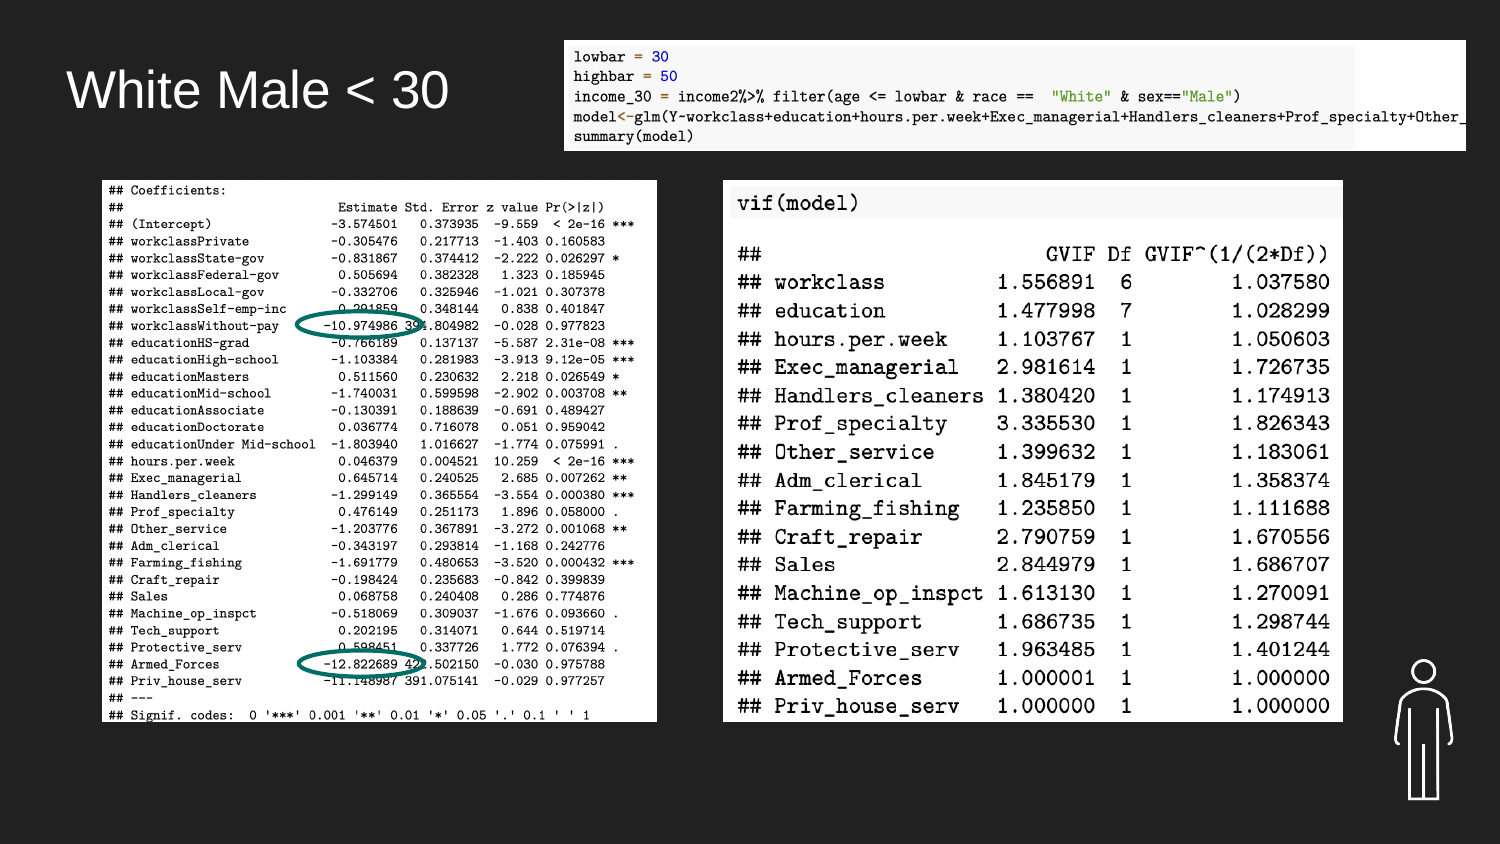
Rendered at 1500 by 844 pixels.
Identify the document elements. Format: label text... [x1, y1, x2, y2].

picture [564, 39, 1466, 151]
title White Male < 30 [51, 40, 562, 135]
picture [1348, 654, 1499, 805]
picture [723, 179, 1343, 722]
picture [102, 179, 657, 722]
